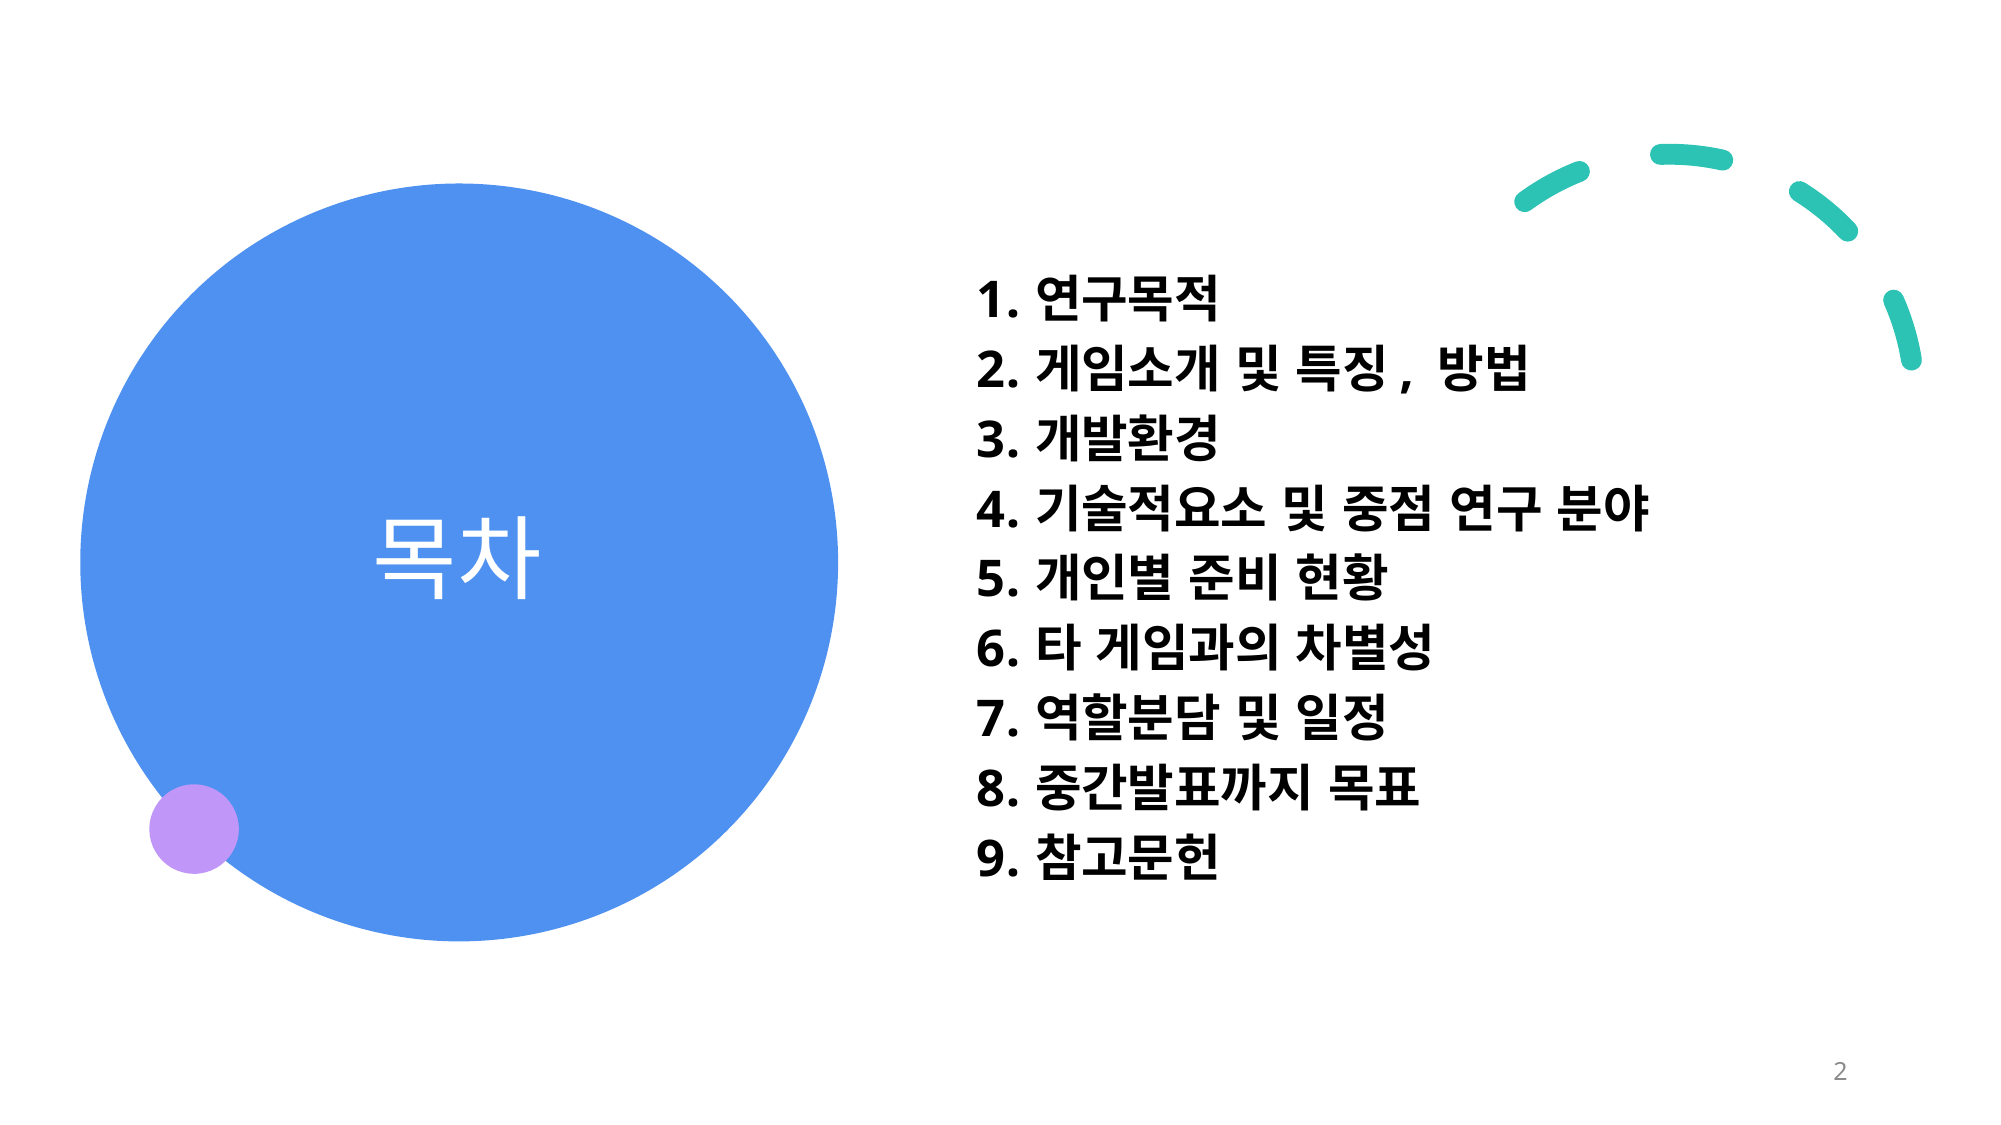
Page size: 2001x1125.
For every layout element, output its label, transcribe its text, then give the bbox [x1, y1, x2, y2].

list 연구목적 게임소개 및 특징, 방법 개발환경 기술적요소 및 중점 연구 분야 개인별 준비 현황 타 게임과의 차별성 역할분담 및 일정 중간발표까지 목표 참고문헌 [949, 250, 1788, 896]
slide_number 2 [1412, 1042, 1863, 1103]
title 목차 [191, 229, 723, 897]
